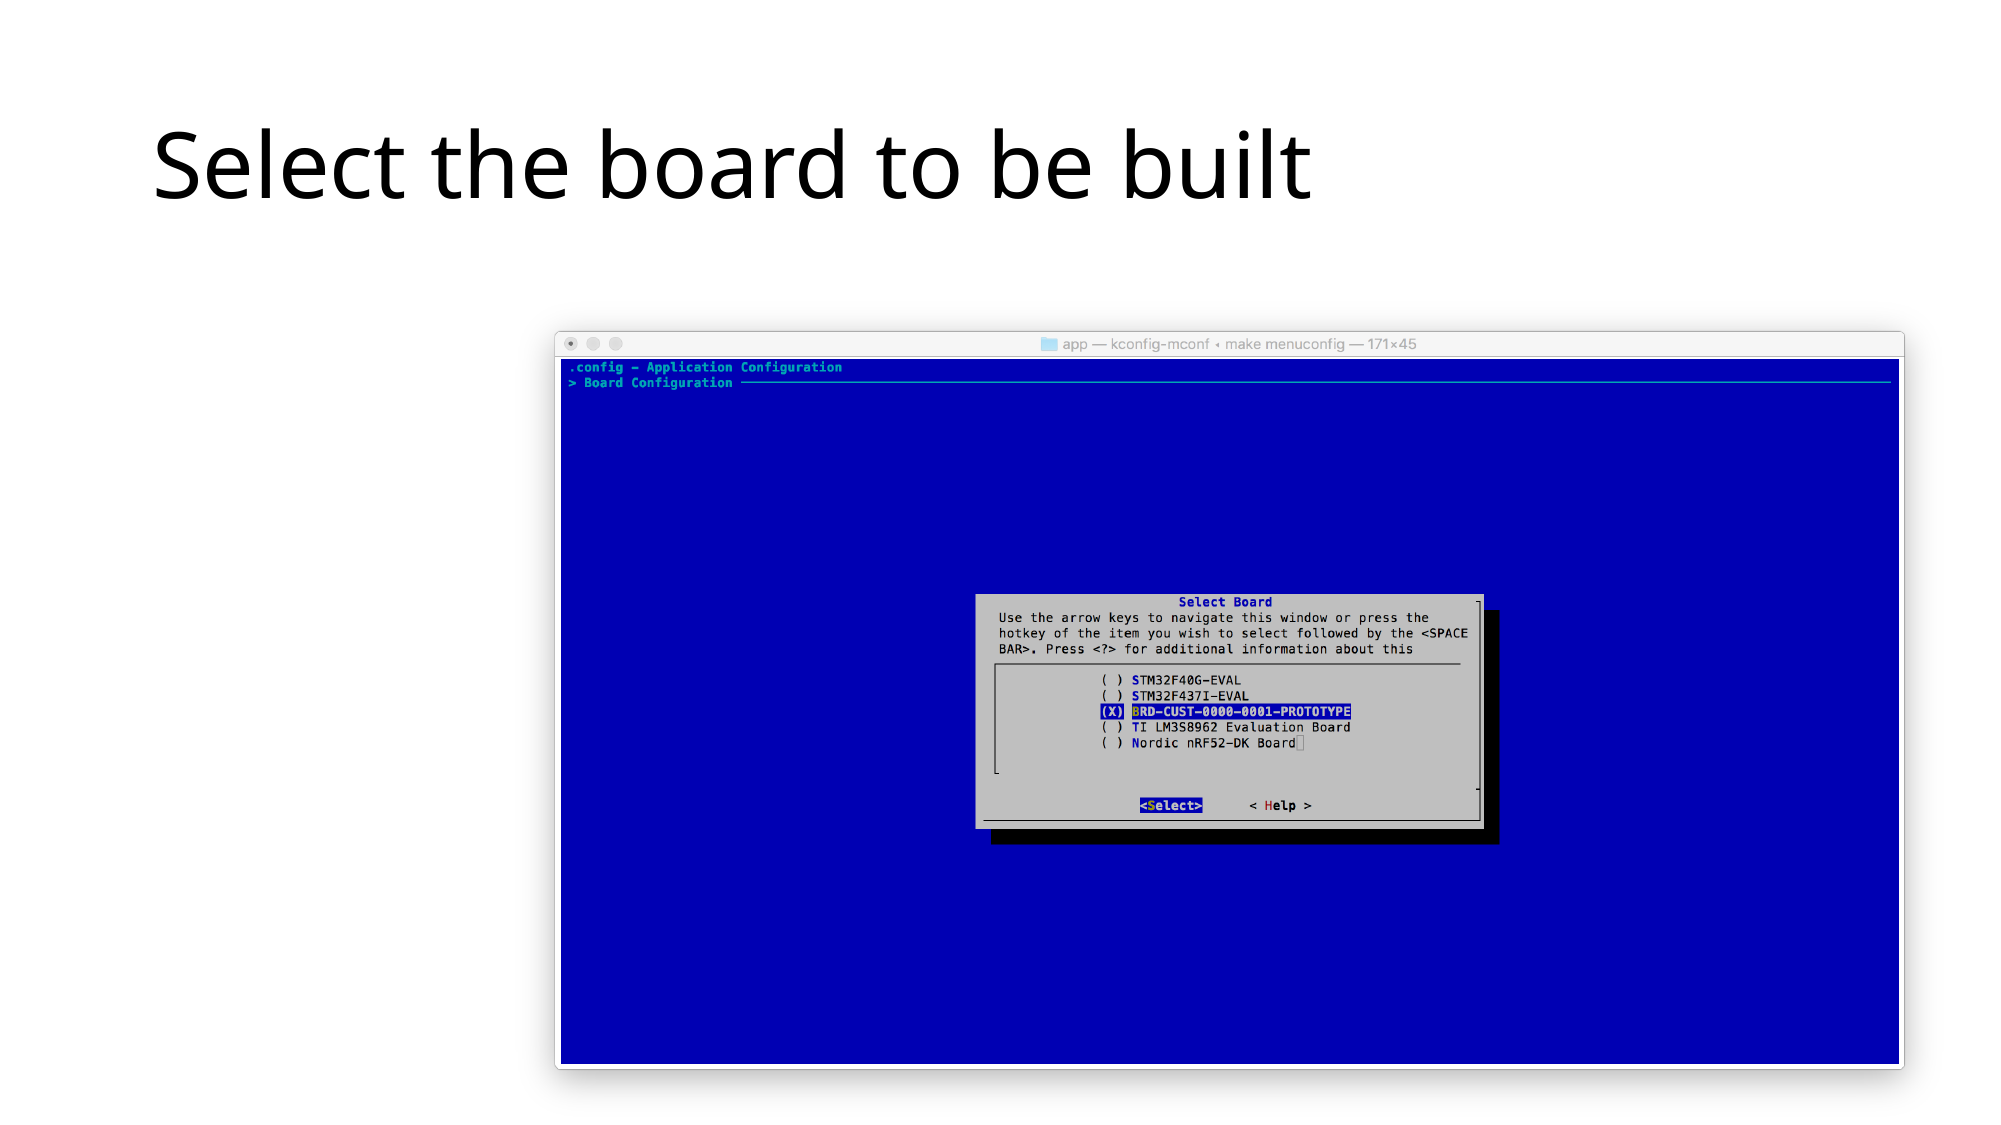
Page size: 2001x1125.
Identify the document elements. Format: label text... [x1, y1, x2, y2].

picture [508, 293, 1951, 1125]
title Select the board to be built [137, 59, 1863, 278]
